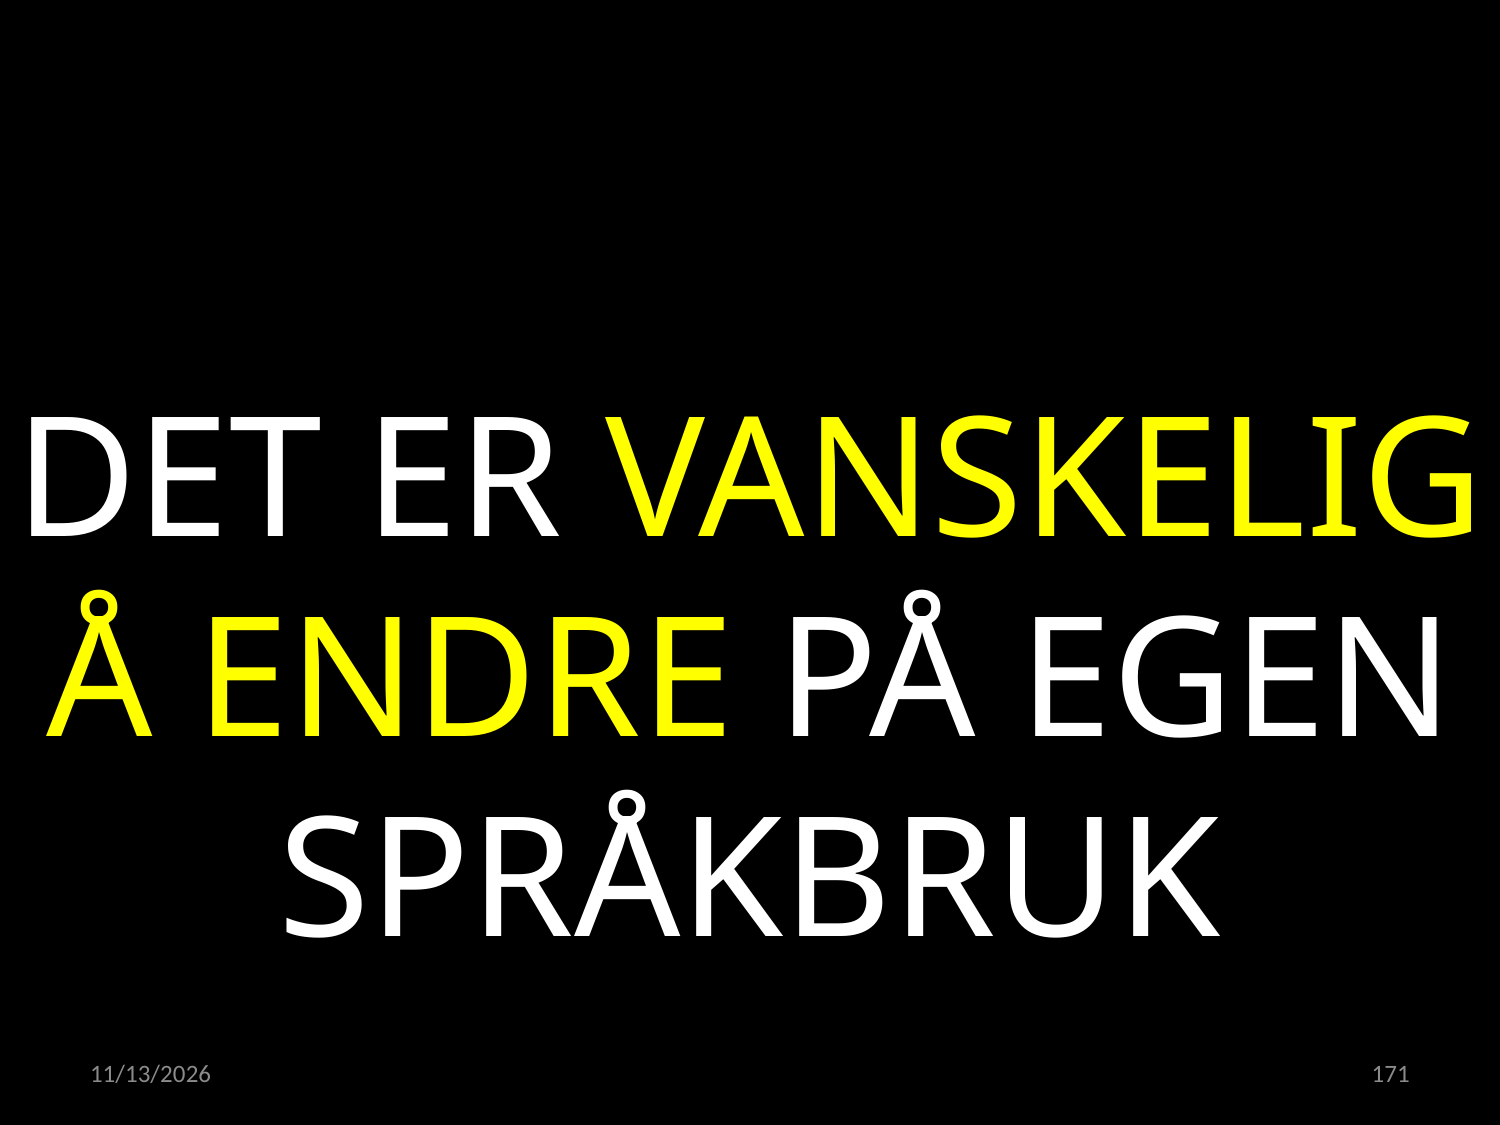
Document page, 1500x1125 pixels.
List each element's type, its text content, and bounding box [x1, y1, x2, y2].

text_box DET ER VANSKELIG Å ENDRE PÅ EGEN SPRÅKBRUK [0, 361, 1500, 464]
slide_number 171 [1074, 1042, 1425, 1103]
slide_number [75, 1042, 425, 1103]
